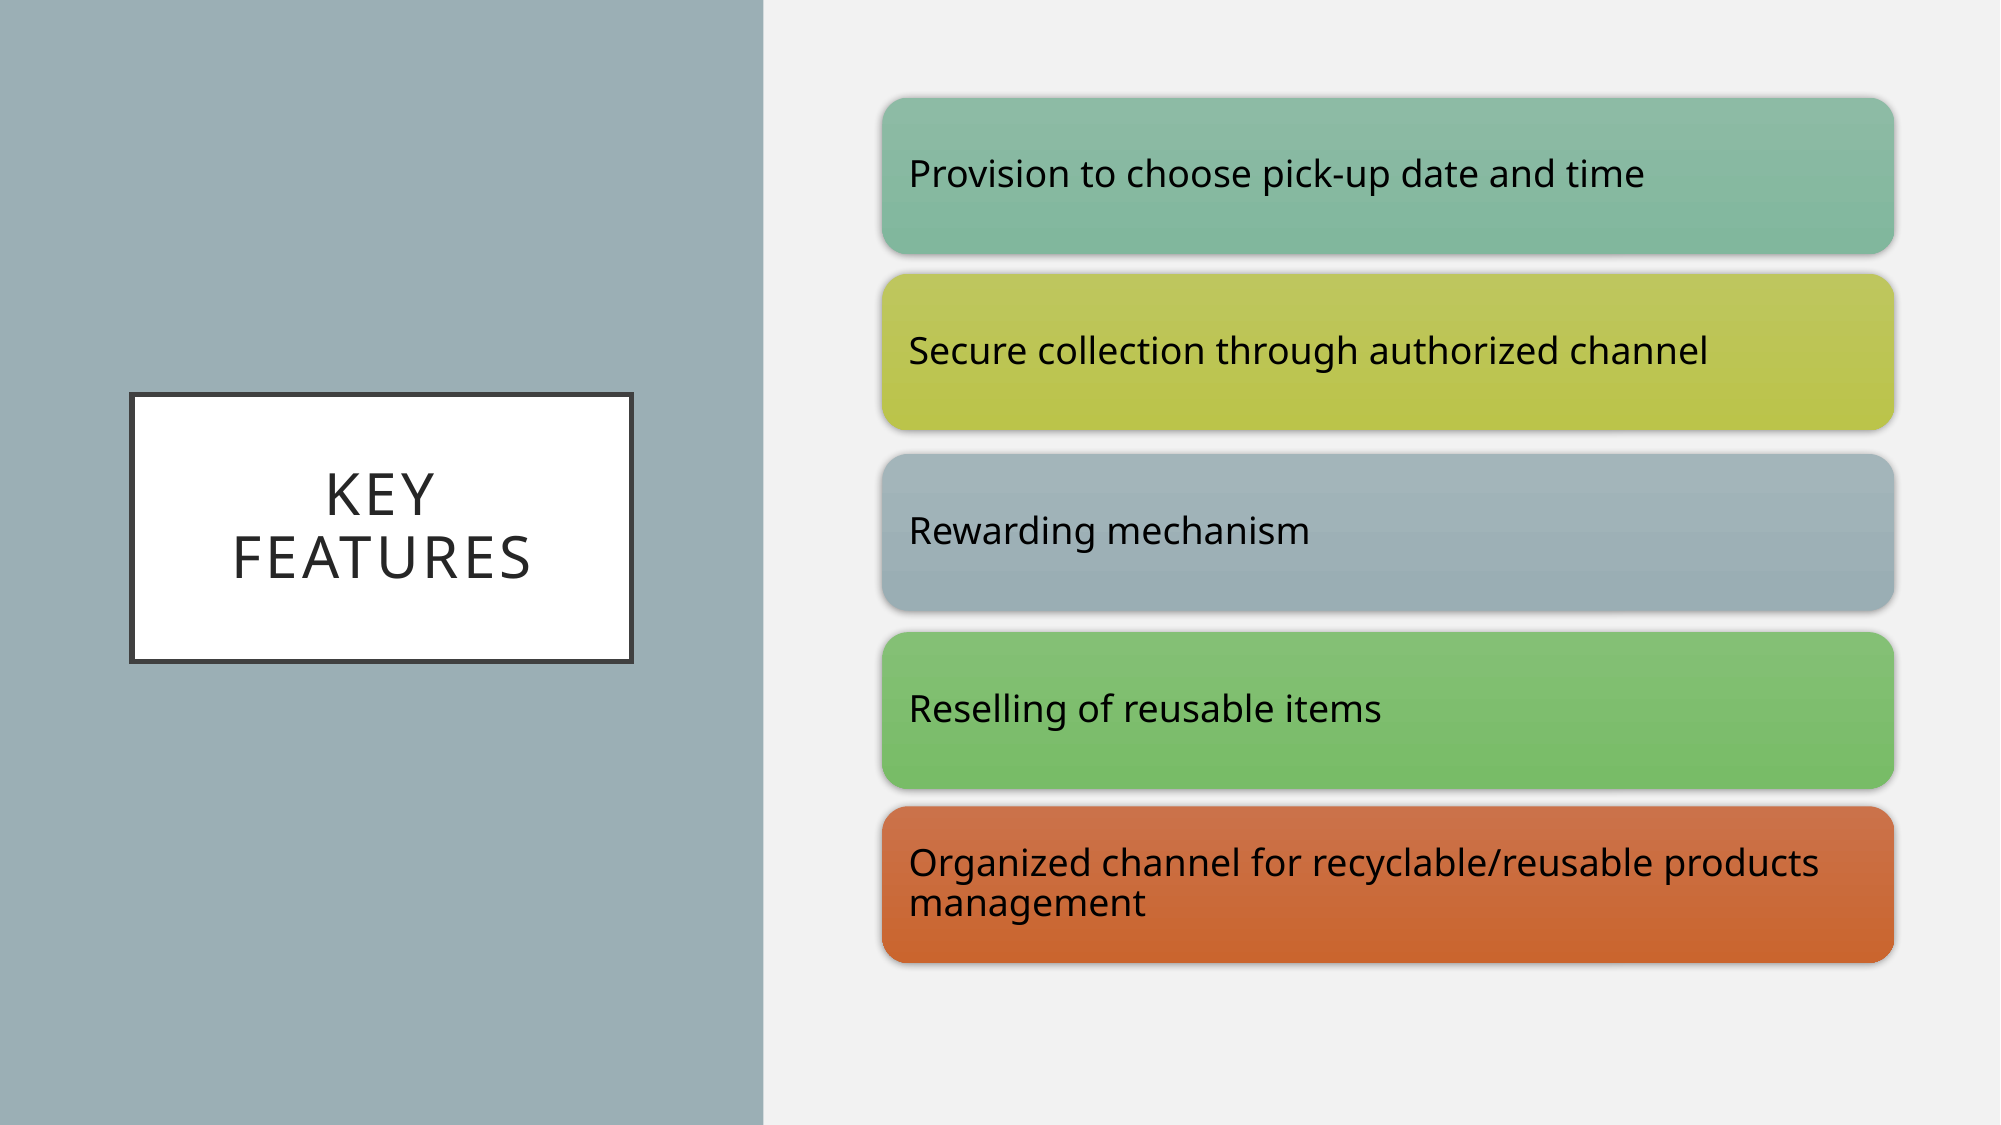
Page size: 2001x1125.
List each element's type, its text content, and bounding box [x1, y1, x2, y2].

text_box KEY FEATURES [131, 394, 632, 662]
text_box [882, 75, 1895, 971]
text_box [0, 0, 764, 1125]
text_box [764, 0, 2000, 1125]
